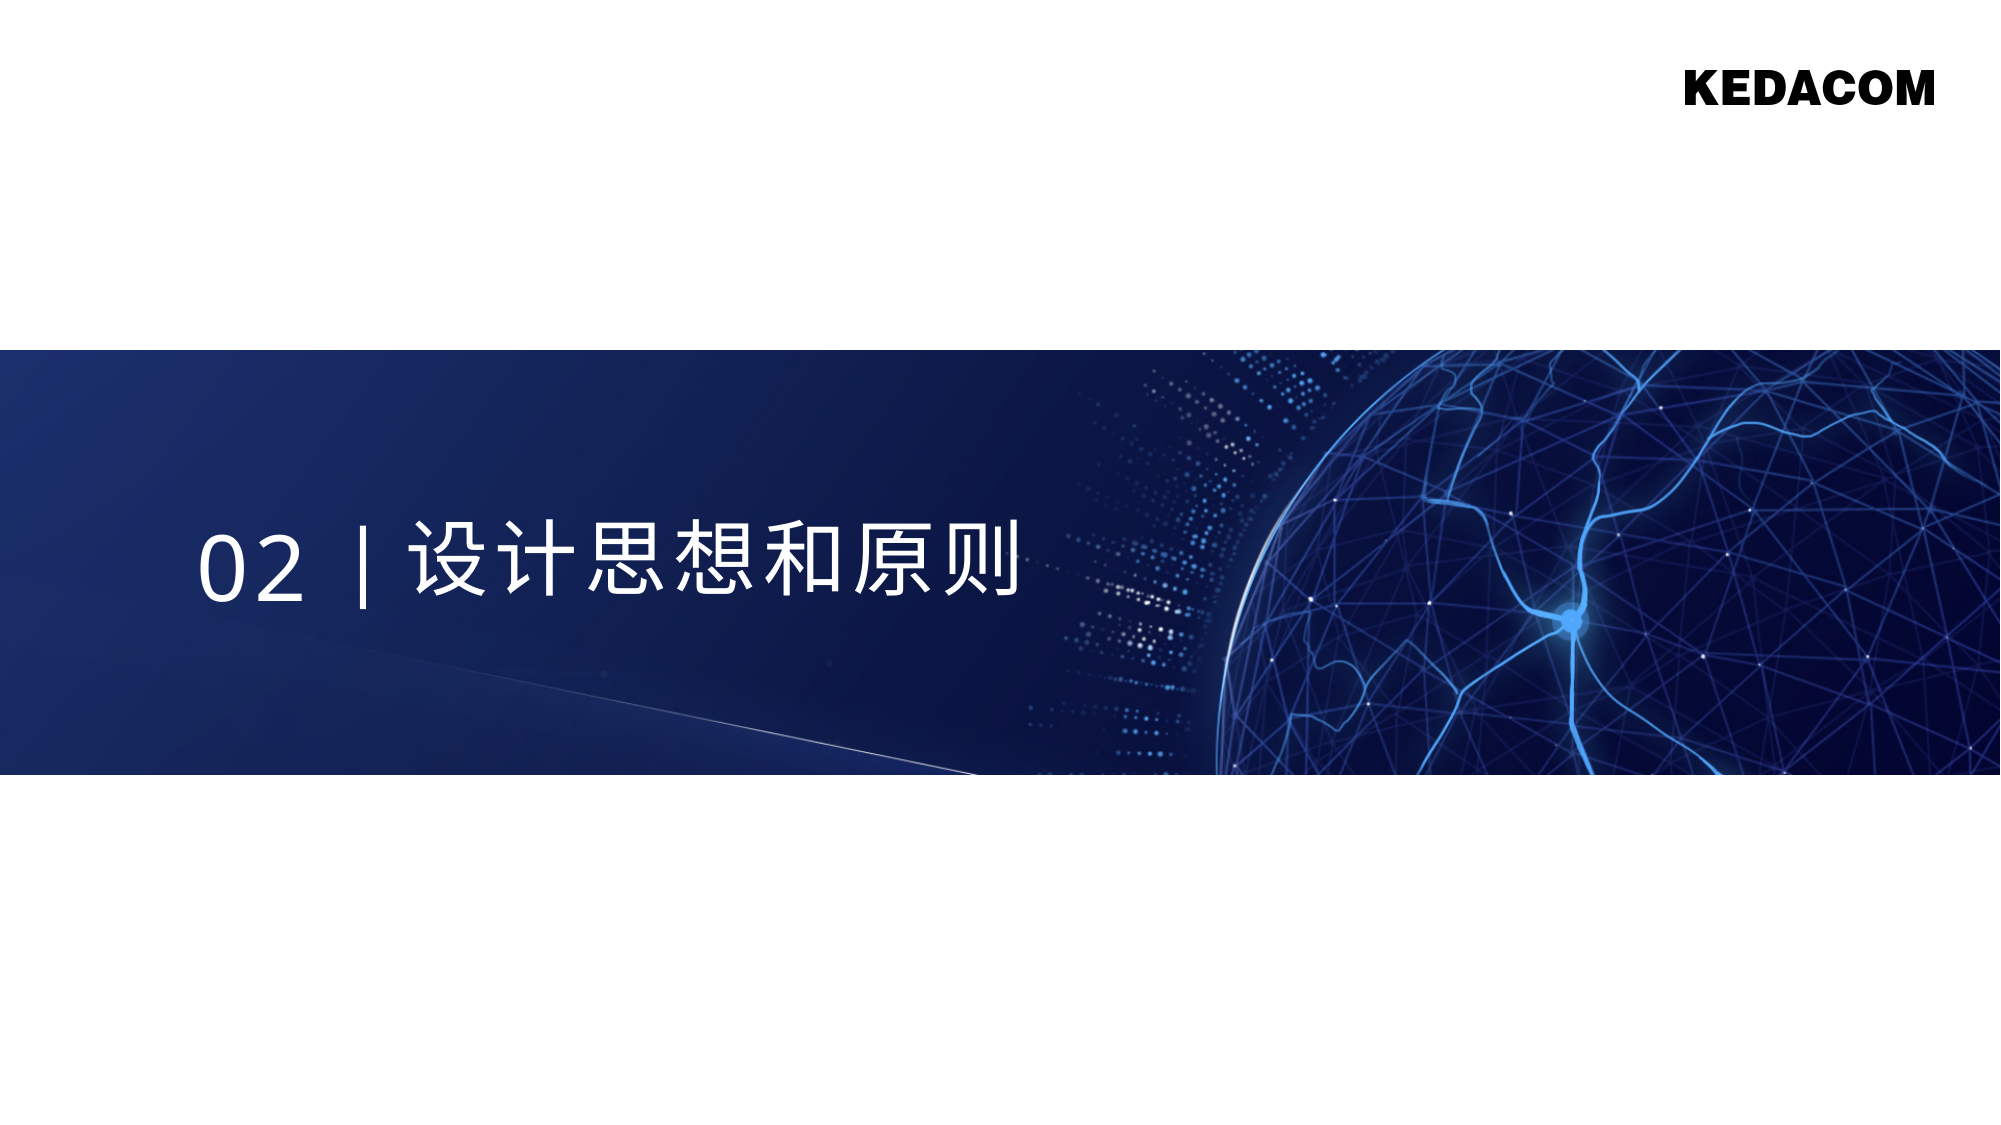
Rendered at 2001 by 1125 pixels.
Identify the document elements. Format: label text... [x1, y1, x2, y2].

list | [326, 481, 369, 644]
picture [1685, 70, 1934, 105]
picture [0, 350, 2000, 775]
list 02 [115, 491, 323, 654]
list 设计思想和原则 [390, 481, 1248, 644]
